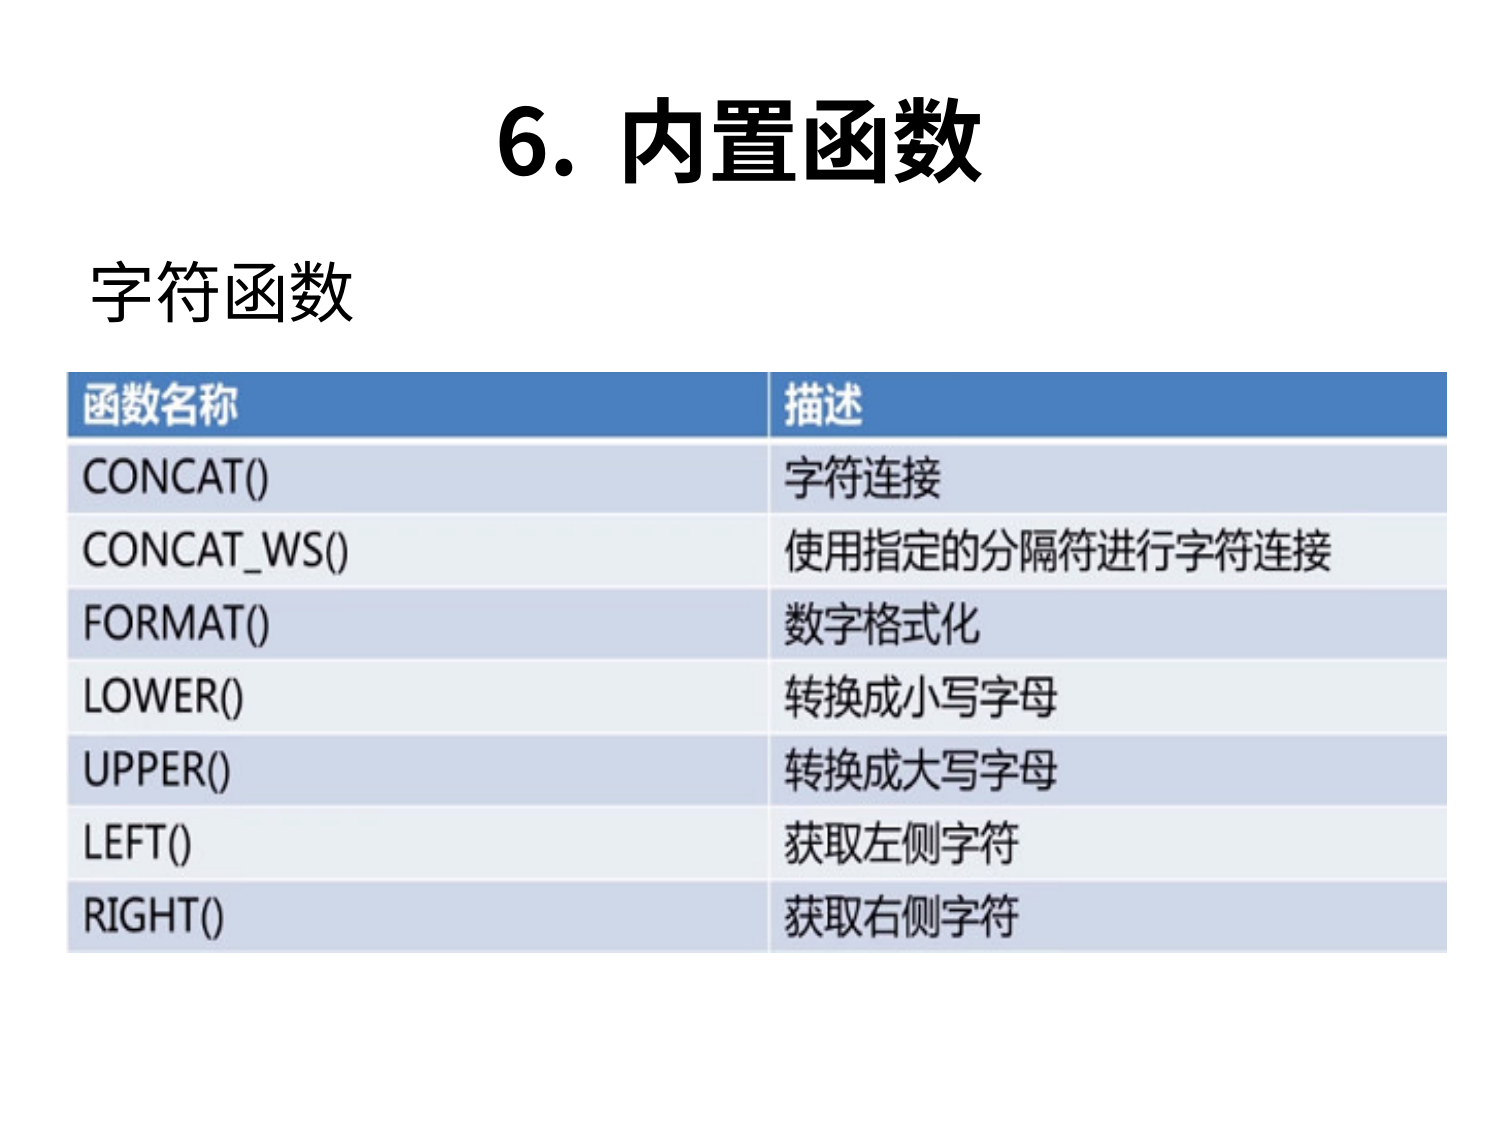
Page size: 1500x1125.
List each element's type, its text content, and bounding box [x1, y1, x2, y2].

title 内置函数 [75, 45, 1425, 231]
list [41, 231, 1458, 1049]
text_box 字符函数 [73, 243, 371, 339]
picture [64, 371, 1448, 953]
